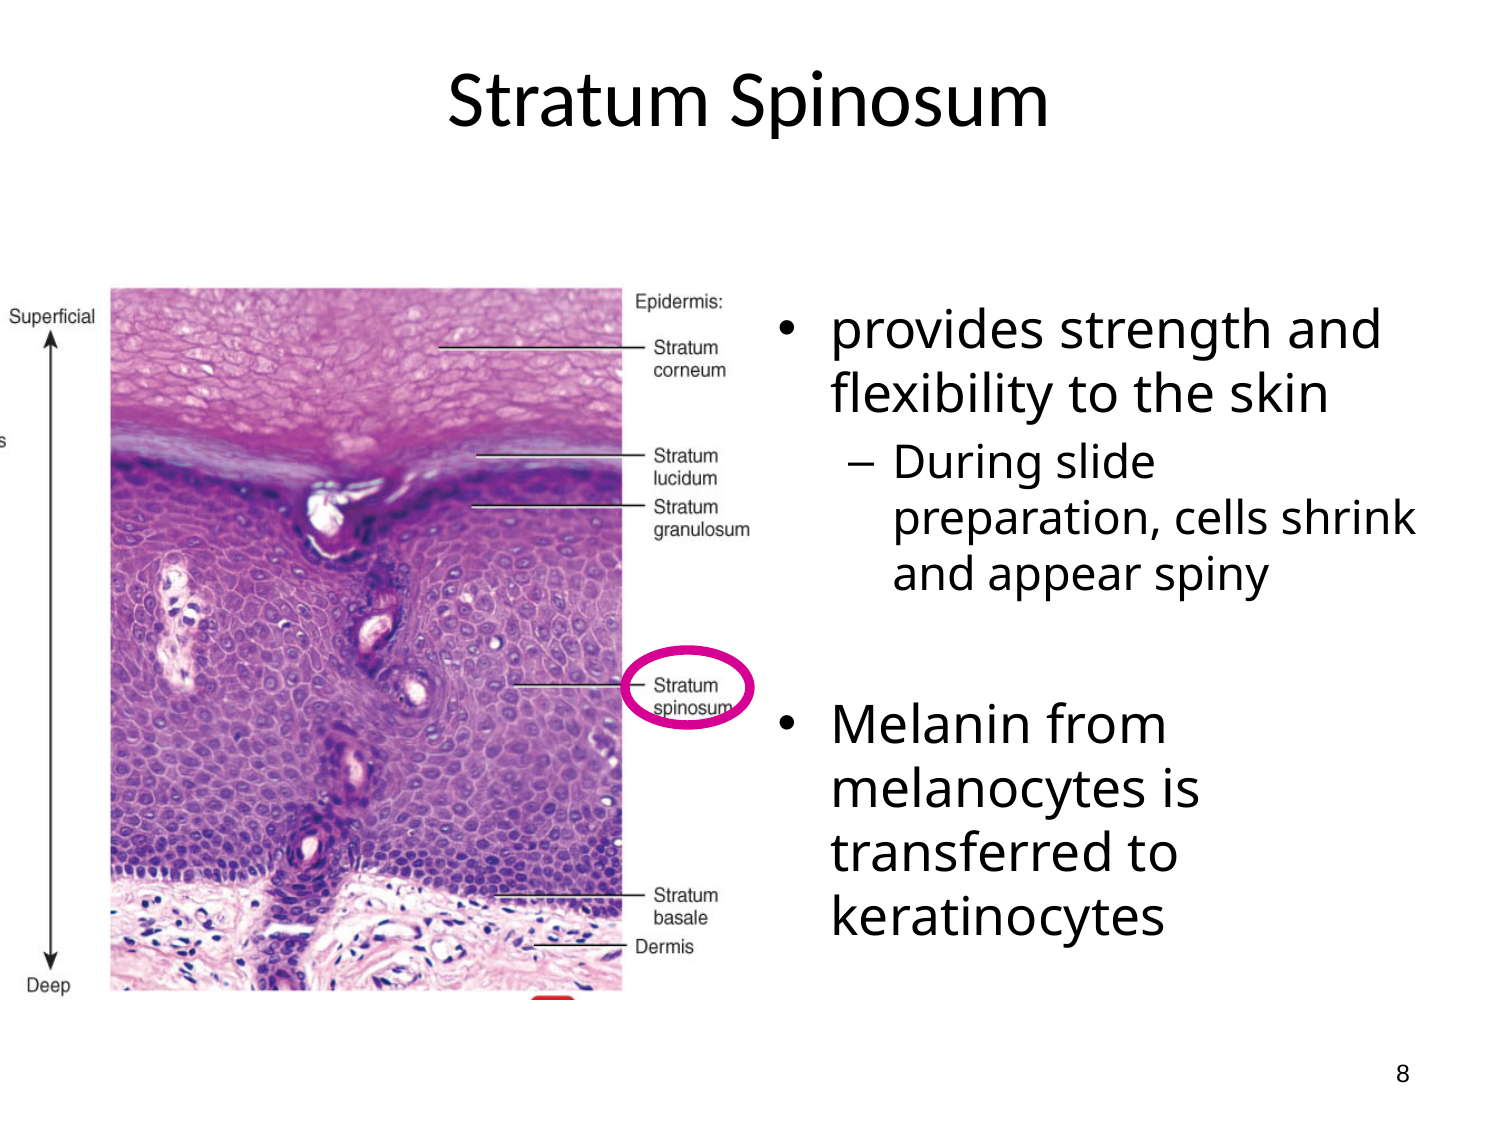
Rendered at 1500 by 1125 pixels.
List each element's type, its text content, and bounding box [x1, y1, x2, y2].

slide_number 8 [1074, 1042, 1425, 1103]
list provides strength and flexibility to the skin During slide preparation, cells shrink and appear spiny Melanin from melanocytes is transferred to keratinocytes [762, 287, 1438, 963]
picture [0, 255, 751, 1001]
title Stratum Spinosum [112, 37, 1388, 150]
